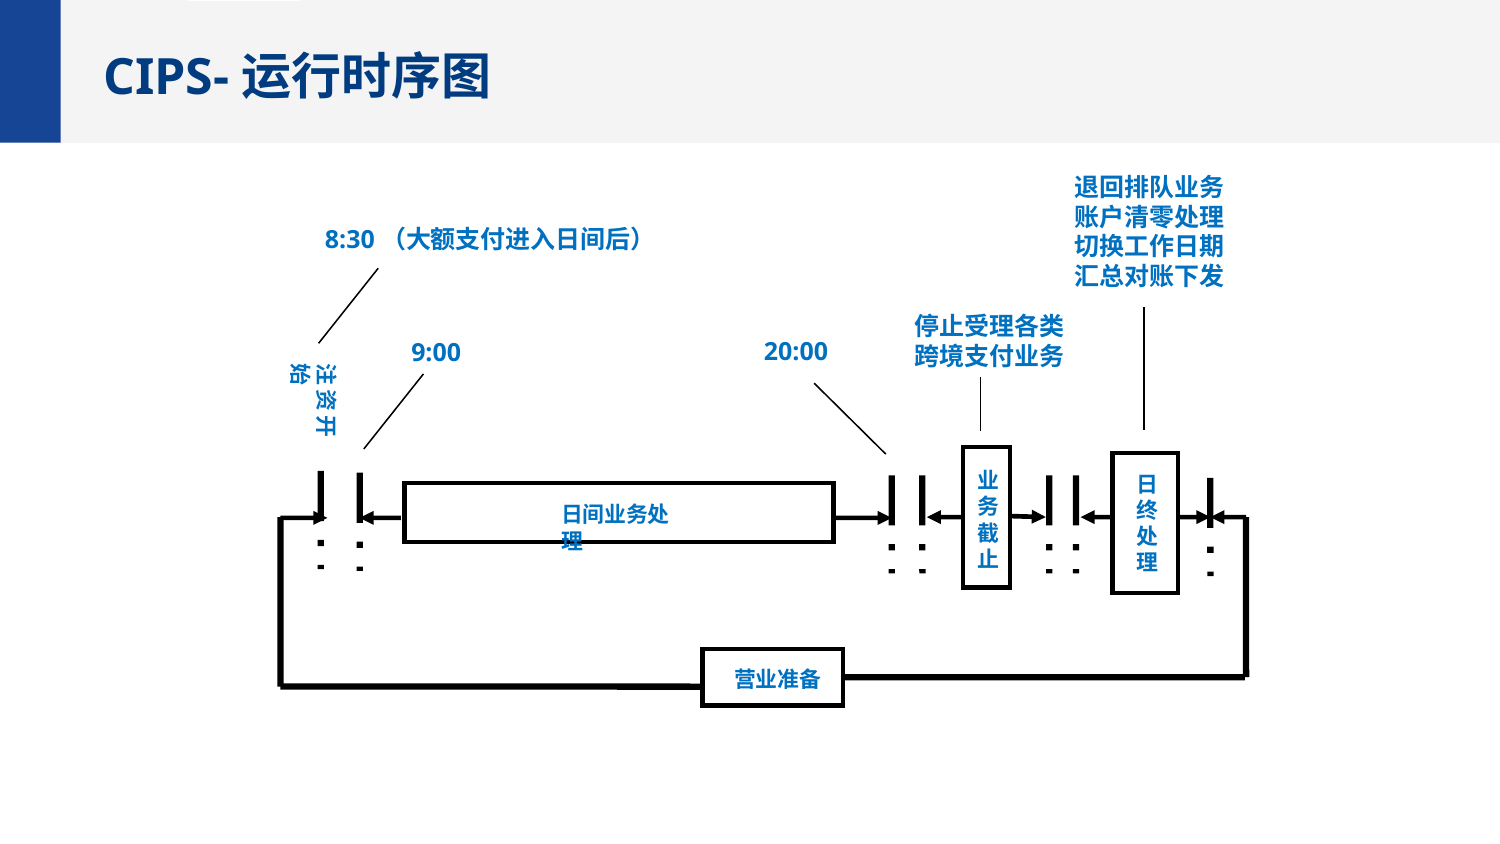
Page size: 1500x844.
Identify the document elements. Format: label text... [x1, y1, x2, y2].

text_box [834, 511, 891, 525]
text_box [926, 510, 962, 524]
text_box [608, 321, 844, 375]
text_box [1210, 510, 1247, 524]
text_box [336, 211, 538, 331]
text_box 业务截止 [962, 459, 1001, 579]
text_box [1010, 510, 1046, 523]
text_box [702, 649, 843, 706]
text_box [1179, 510, 1210, 524]
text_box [389, 324, 484, 376]
text_box 注资开始 [299, 349, 348, 453]
text_box [281, 511, 328, 525]
text_box 营业准备 [719, 658, 837, 700]
text_box 日 终 处 理 [1121, 462, 1174, 583]
text_box CIPS-运行时序图 [88, 32, 1052, 117]
text_box [404, 483, 834, 543]
text_box 日间业务处理 [546, 493, 706, 561]
text_box 退回排队业务 账户清零处理 切换工作日期 汇总对账下发 [1102, 205, 1197, 257]
text_box [359, 511, 401, 525]
text_box [1112, 452, 1179, 594]
text_box 停止受理各类 跨境支付业务 [942, 314, 1037, 367]
text_box [1080, 510, 1112, 524]
text_box [963, 446, 1010, 588]
